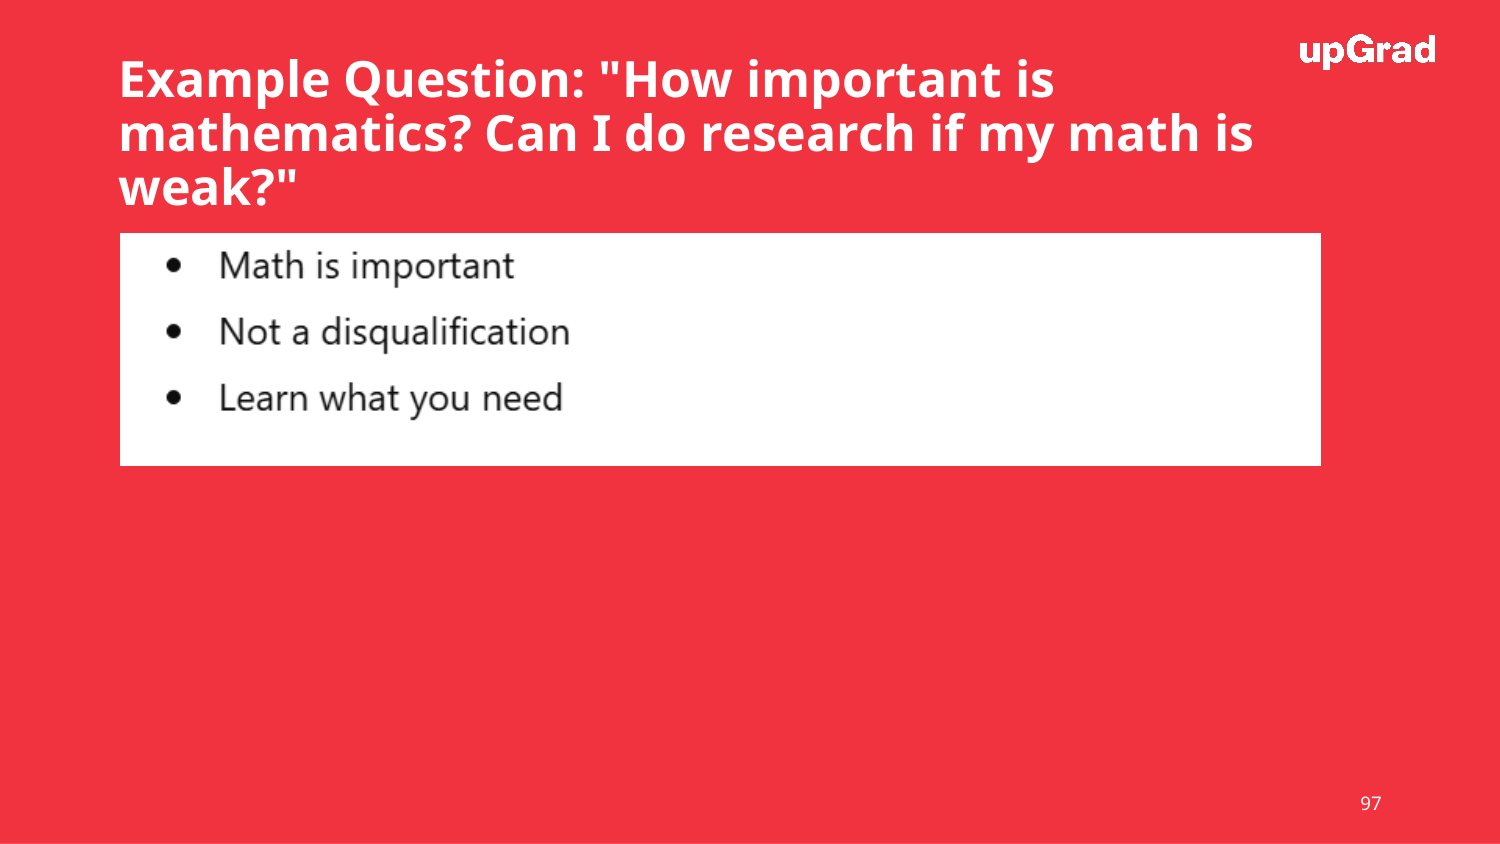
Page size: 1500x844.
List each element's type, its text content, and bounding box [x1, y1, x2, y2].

title Example Question: "How important is mathematics? Can I do research if my math is weak?" [103, 89, 1338, 182]
slide_number 97 [1059, 782, 1397, 827]
picture [120, 233, 1321, 466]
picture [1300, 34, 1435, 70]
